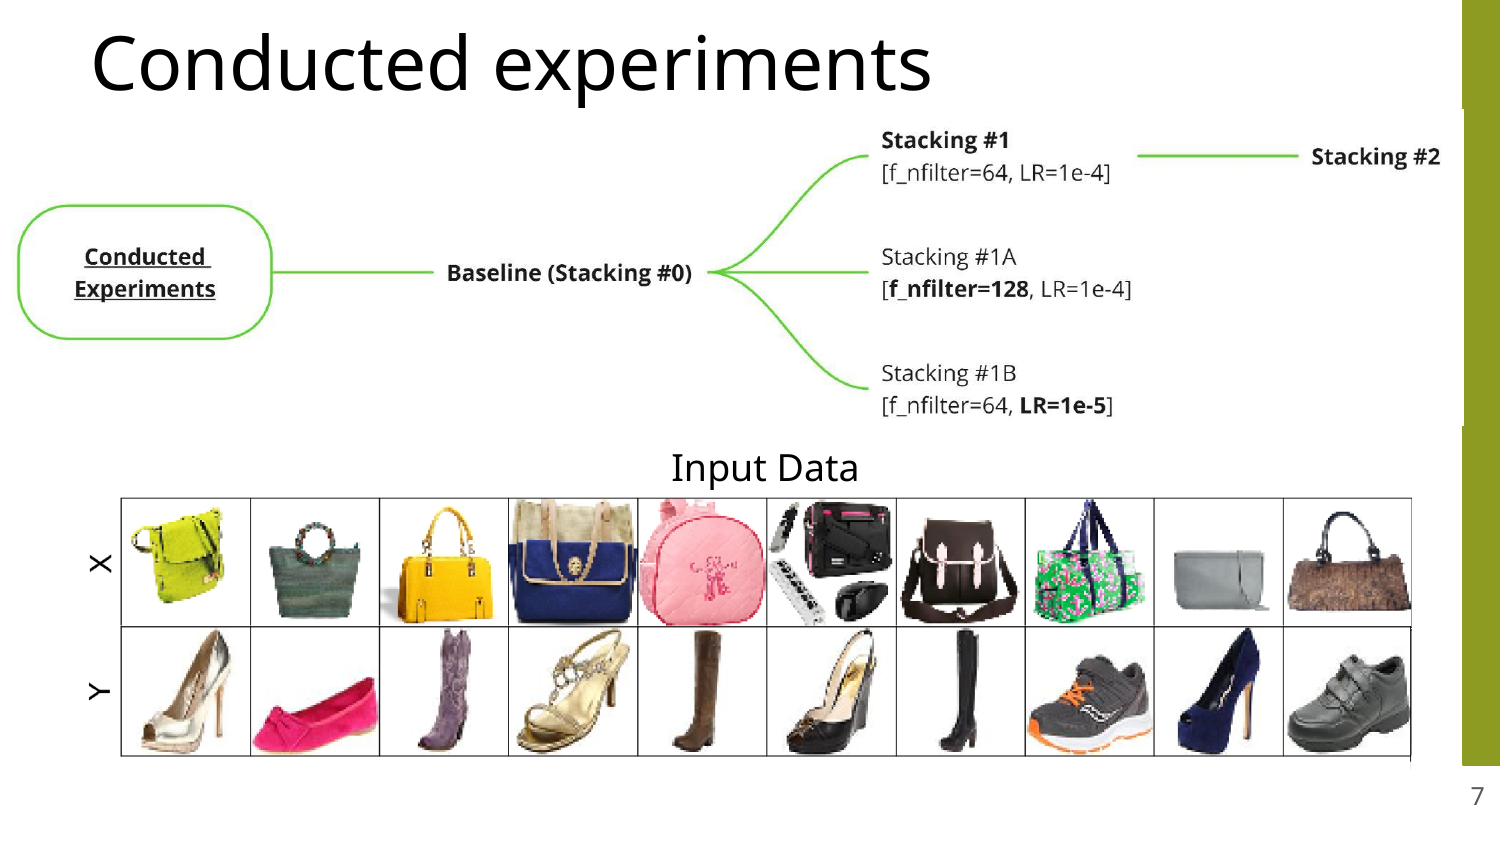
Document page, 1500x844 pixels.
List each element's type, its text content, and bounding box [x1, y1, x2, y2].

title Conducted experiments [0, 0, 1464, 109]
text_box Input Data [119, 433, 1412, 494]
picture [87, 495, 1412, 770]
text_box [1463, 0, 1500, 764]
picture [0, 109, 1464, 426]
slide_number 7 [1448, 764, 1500, 830]
